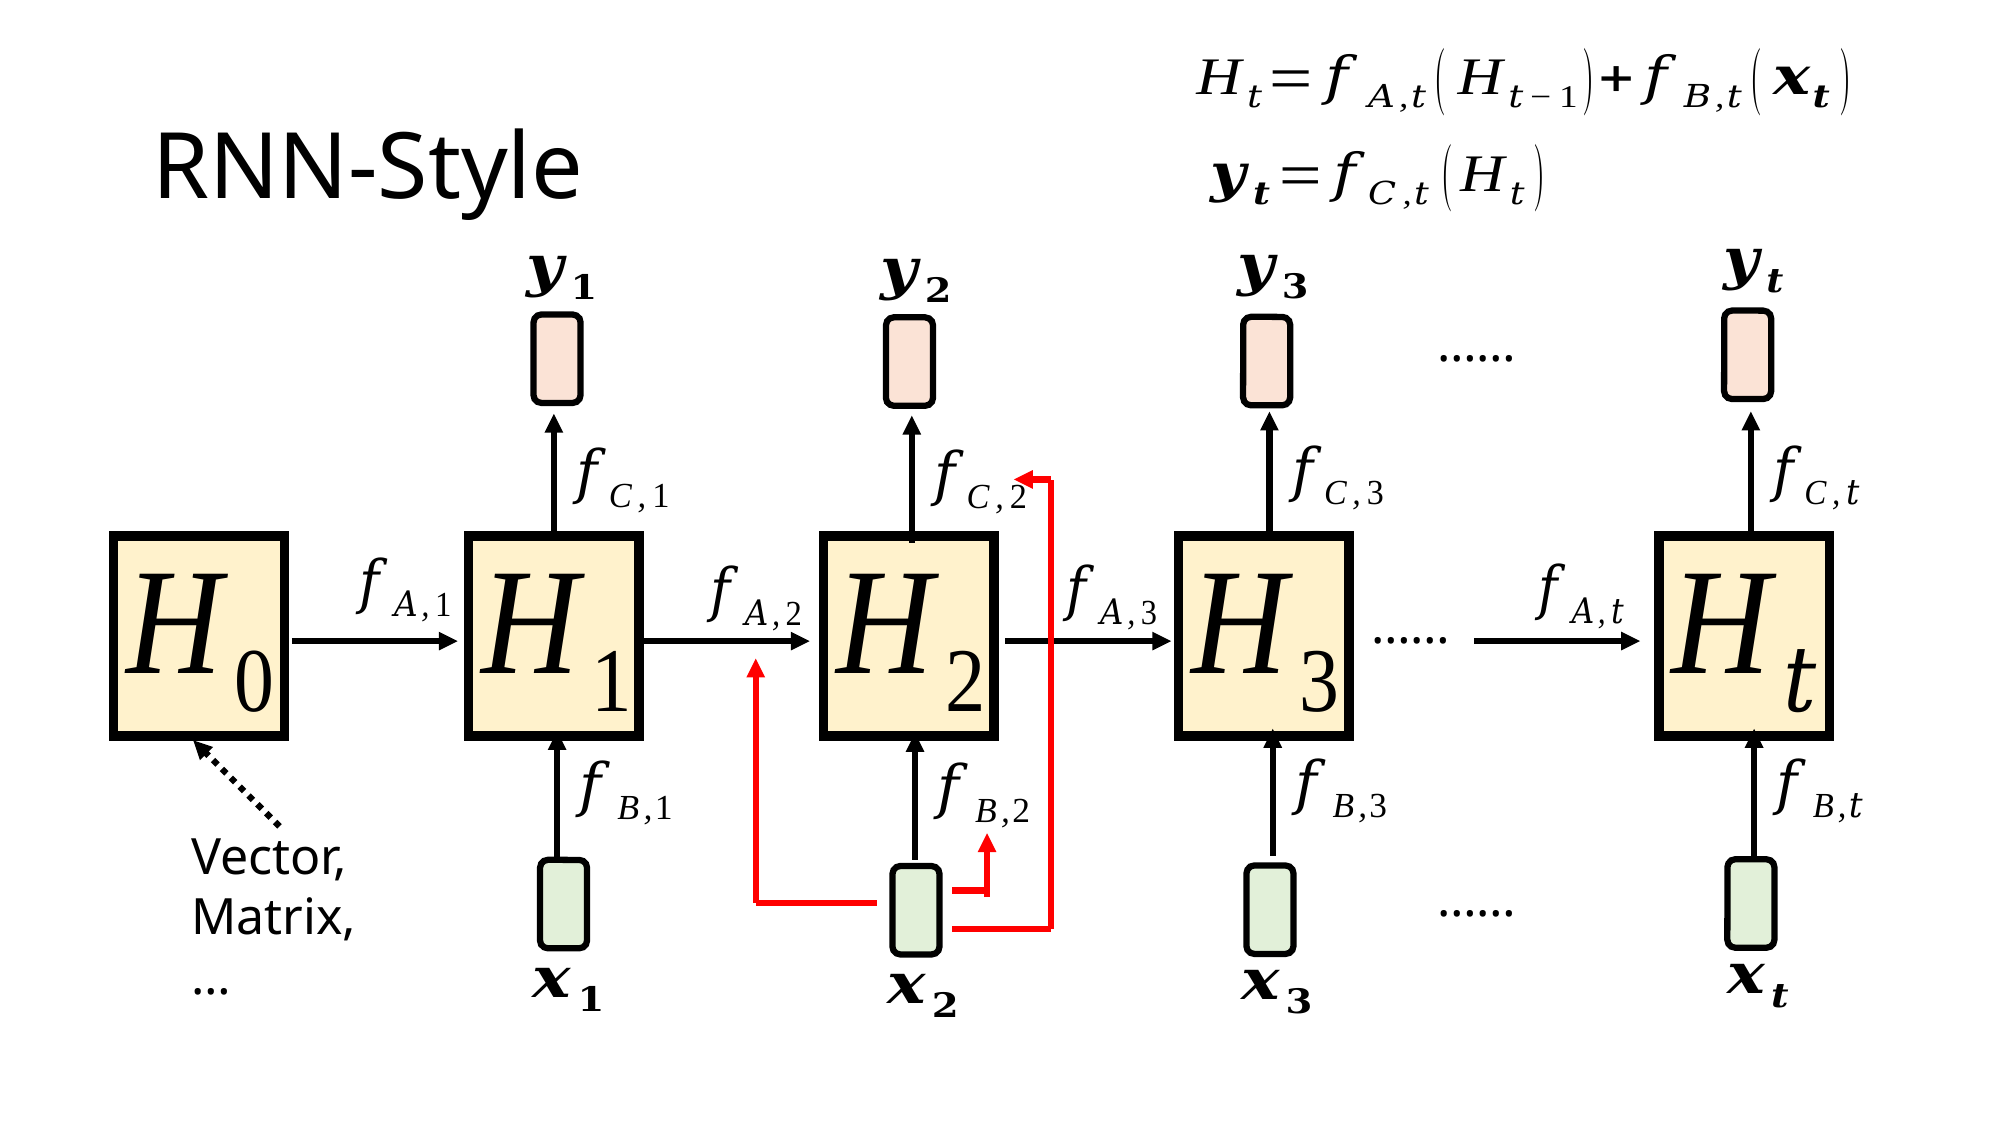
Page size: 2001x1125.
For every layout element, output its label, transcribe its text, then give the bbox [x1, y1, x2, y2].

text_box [911, 415, 1032, 861]
text_box [533, 314, 581, 403]
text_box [1268, 411, 1390, 857]
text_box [553, 413, 674, 859]
text_box [885, 317, 934, 406]
text_box …… [1263, 586, 1268, 661]
text_box [1724, 310, 1772, 400]
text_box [1192, 44, 1852, 217]
text_box Vector, Matrix, … [176, 817, 412, 1013]
text_box [1243, 316, 1291, 406]
text_box …… [1329, 304, 1624, 379]
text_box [1750, 411, 1867, 857]
text_box …… [1329, 859, 1624, 934]
title RNN-Style [137, 59, 1863, 278]
text_box …… [1390, 586, 1558, 661]
text_box [540, 859, 588, 949]
text_box [1727, 859, 1775, 948]
text_box [892, 865, 940, 955]
text_box [1246, 865, 1294, 954]
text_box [192, 739, 281, 827]
